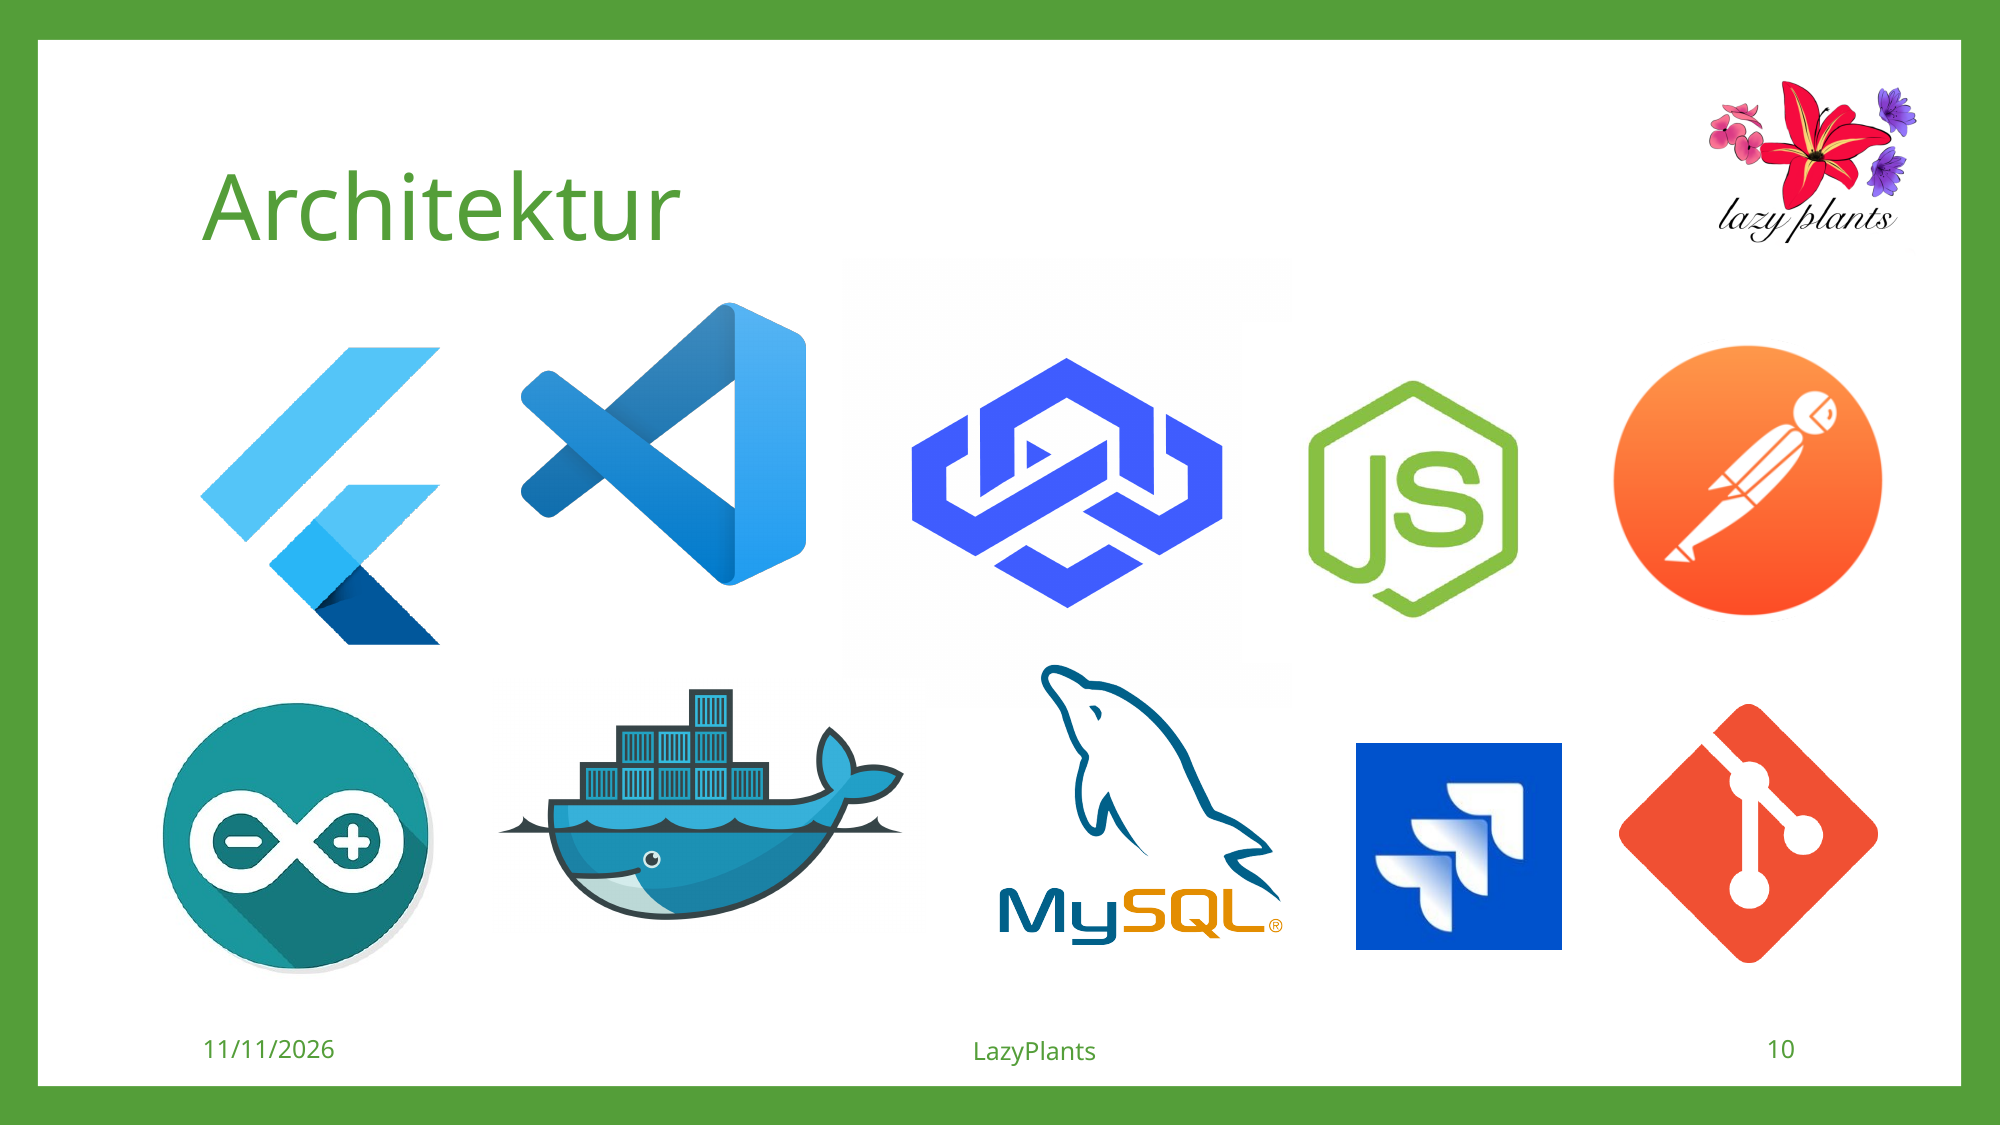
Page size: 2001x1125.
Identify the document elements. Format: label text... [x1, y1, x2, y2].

picture [521, 301, 806, 586]
picture [93, 258, 1584, 1035]
slide_number 10 [1530, 1020, 1811, 1081]
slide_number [187, 1020, 570, 1081]
picture [1606, 338, 1891, 623]
picture [1704, 44, 1927, 267]
picture [1356, 743, 1563, 950]
title Architektur [187, 99, 1808, 323]
footer LazyPlants [647, 1020, 1422, 1081]
picture [1618, 704, 1878, 964]
